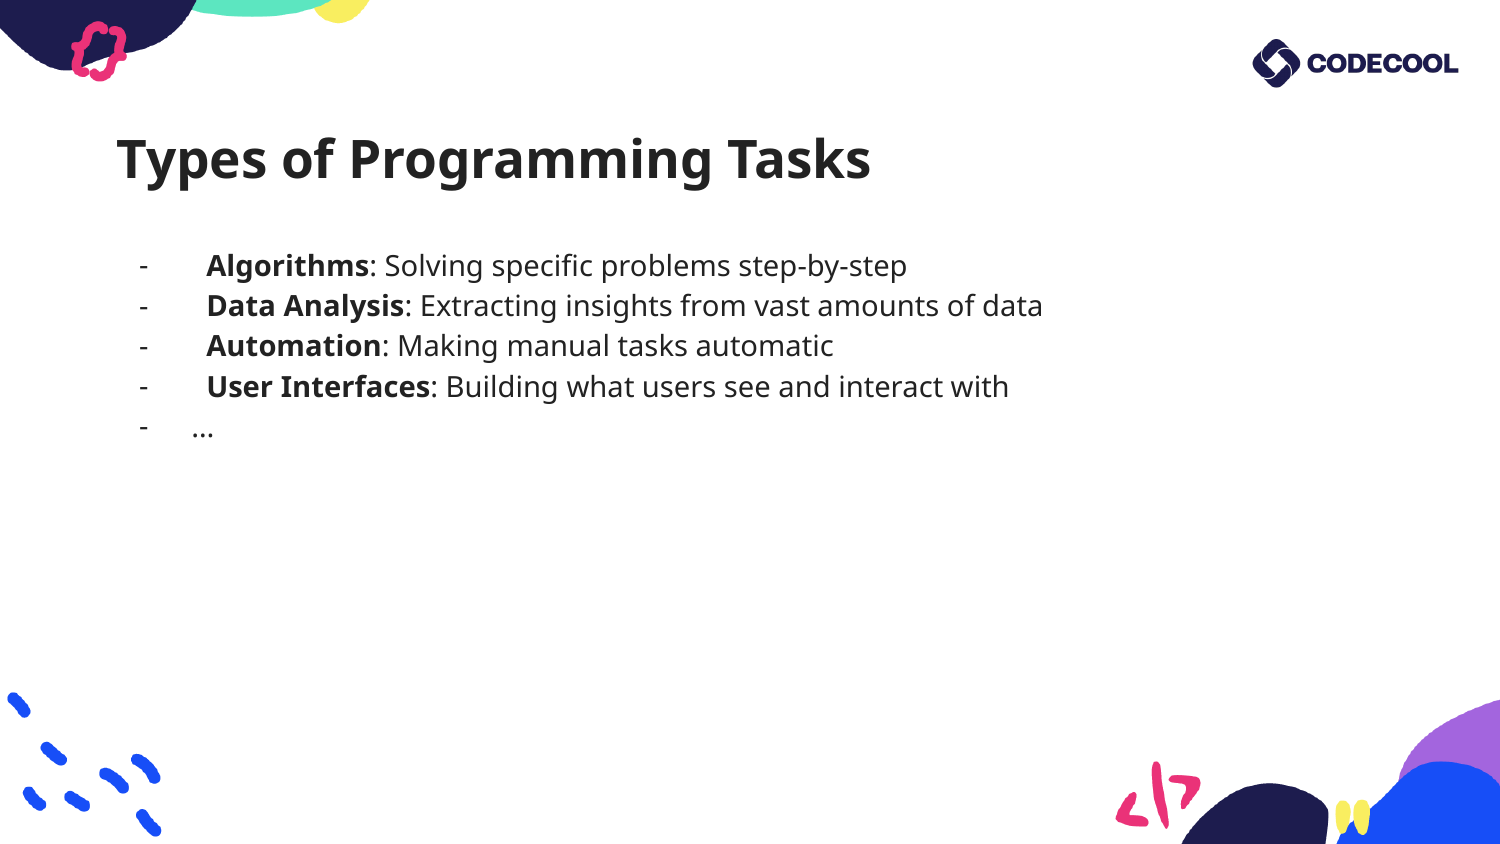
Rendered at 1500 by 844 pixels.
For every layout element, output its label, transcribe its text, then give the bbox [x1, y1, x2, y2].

title Types of Programming Tasks [101, 110, 1499, 205]
list Algorithms: Solving specific problems step-by-step Data Analysis: Extracting insights from vast amounts of data Automation: Making manual tasks automatic User Interfaces: Building what users see and interact with … [101, 226, 1403, 741]
picture [0, 0, 1500, 844]
